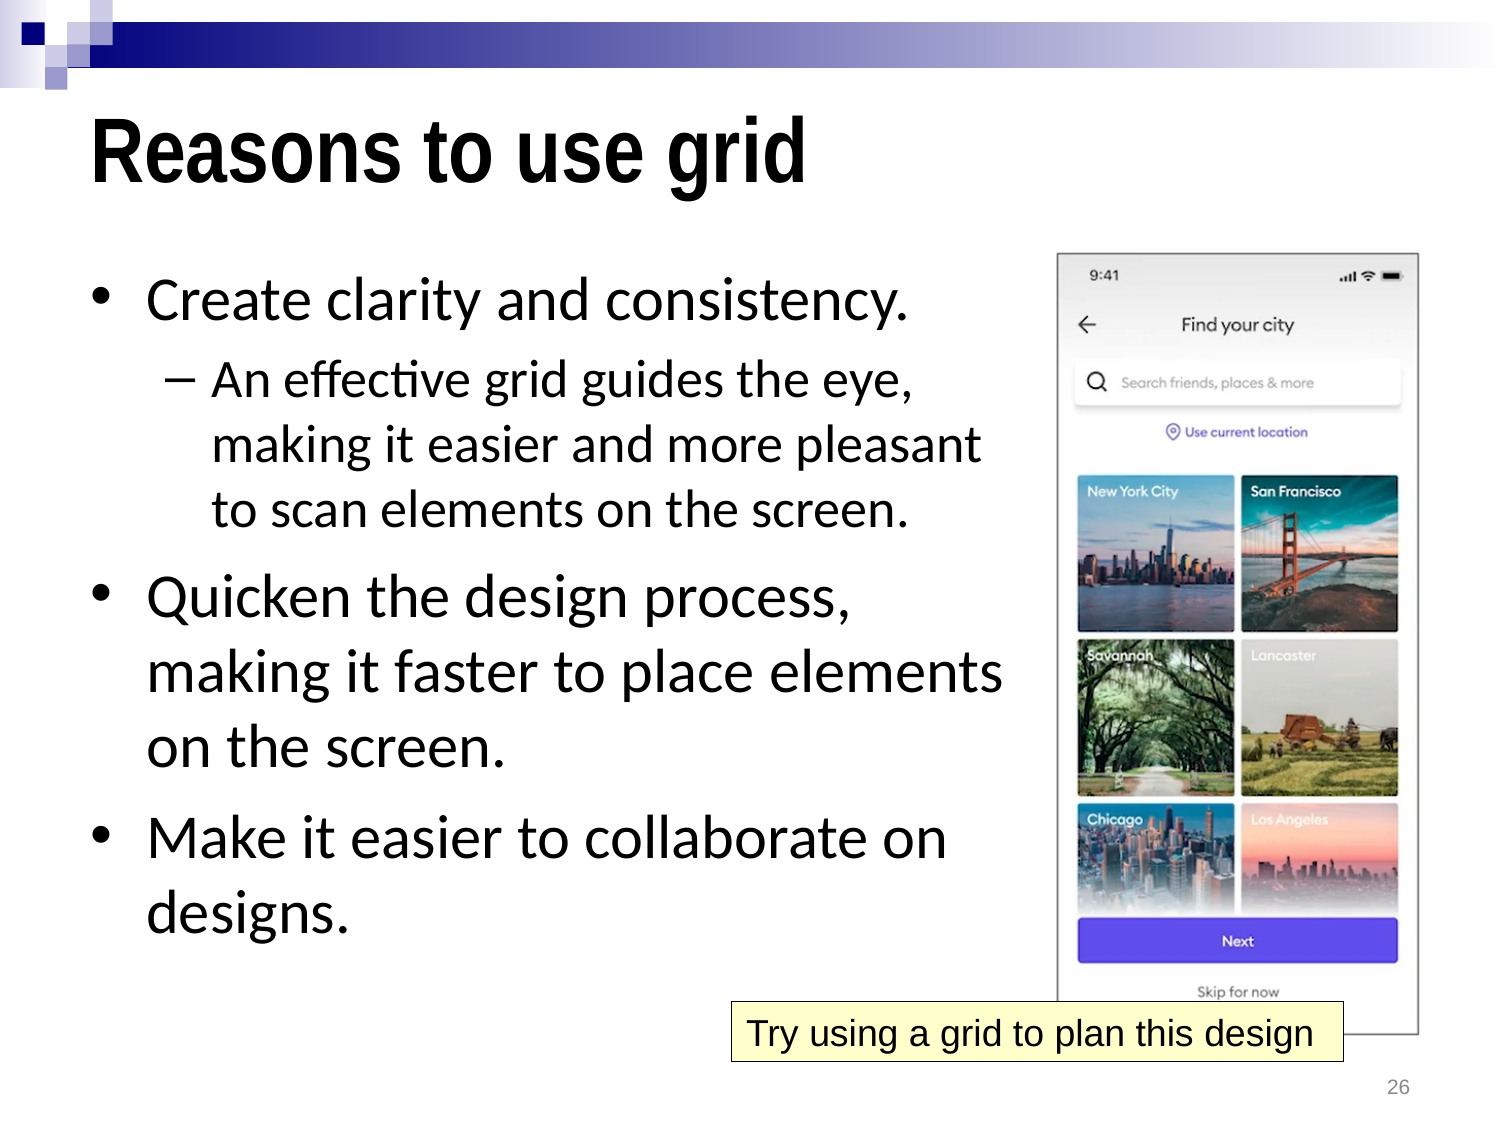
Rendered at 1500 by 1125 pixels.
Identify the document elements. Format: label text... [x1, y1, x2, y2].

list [1053, 249, 1425, 1038]
slide_number 26 [1074, 1059, 1425, 1113]
text_box Try using a grid to plan this design [731, 1001, 1344, 1062]
list Create clarity and consistency. An effective grid guides the eye, making it easier and more pleasant to scan elements on the screen. Quicken the design process, making it faster to place elements on the screen. Make it easier to collaborate on designs. [75, 249, 1038, 1038]
title Reasons to use grid [75, 67, 1425, 225]
